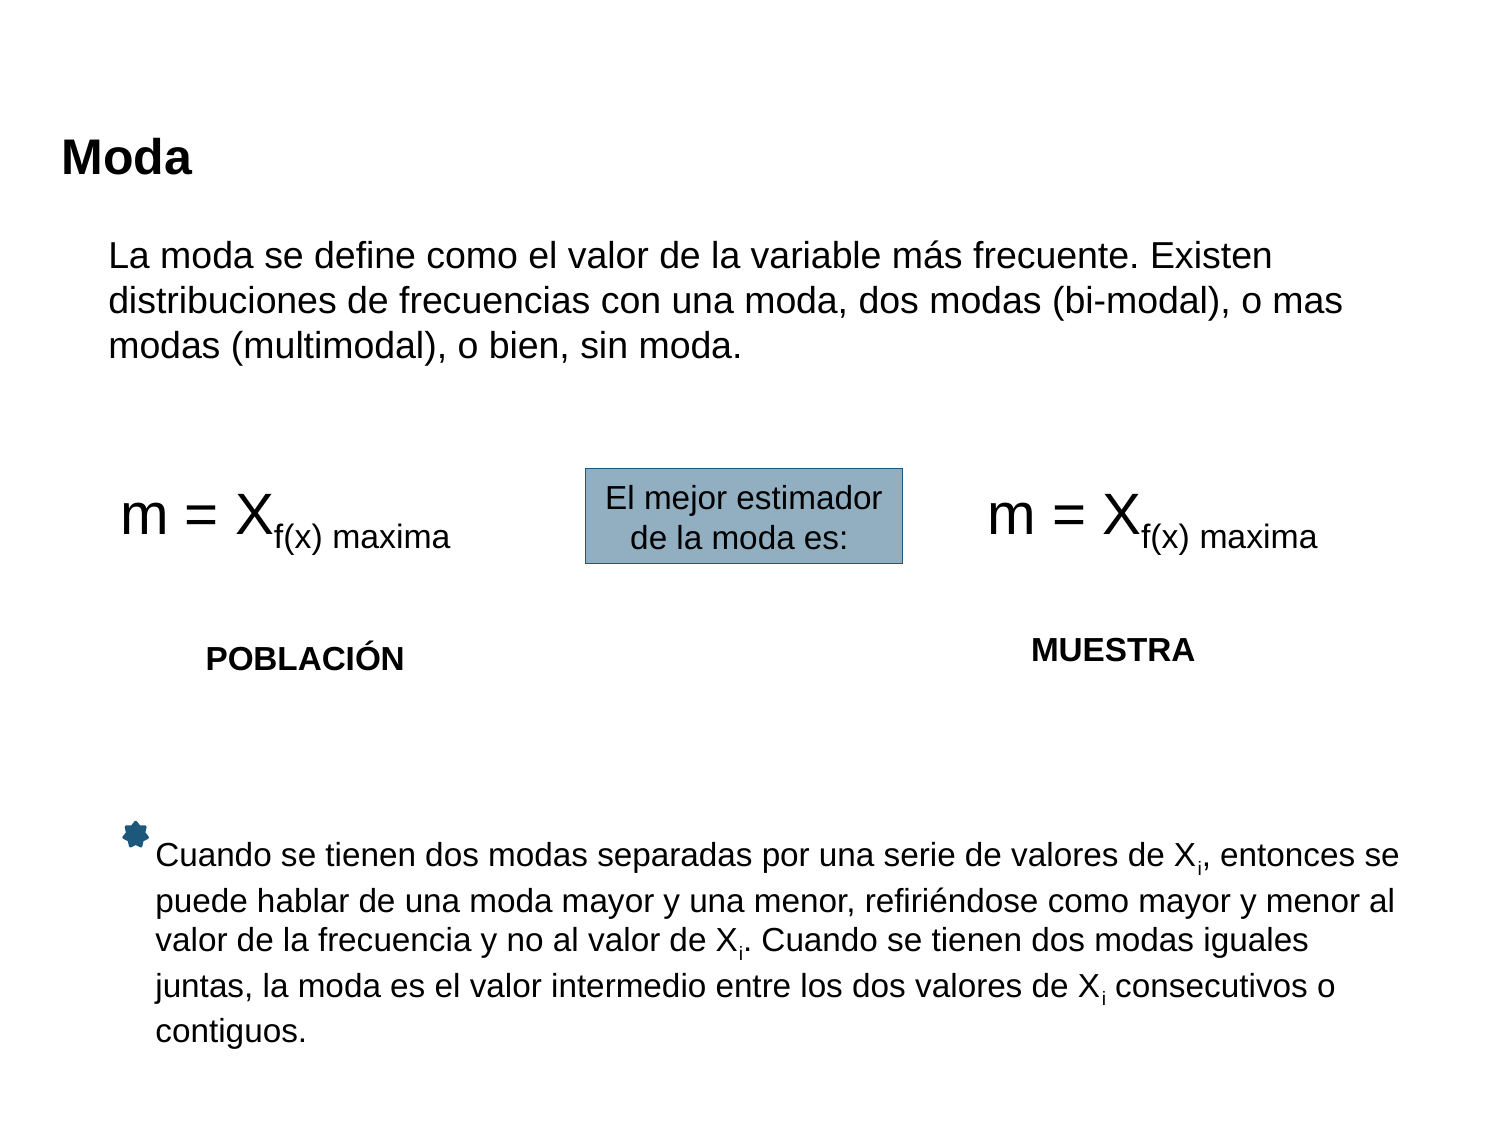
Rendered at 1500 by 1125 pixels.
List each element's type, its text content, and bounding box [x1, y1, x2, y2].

text_box MUESTRA [984, 621, 1243, 676]
text_box [122, 820, 149, 848]
text_box POBLACIÓN [175, 629, 435, 685]
text_box El mejor estimador de la moda es: [585, 468, 903, 564]
text_box Moda [46, 117, 422, 192]
text_box La moda se define como el valor de la variable más frecuente. Existen distribuciones de frecuencias con una moda, dos modas (bi-modal), o mas modas (multimodal), o bien, sin moda. [93, 223, 1442, 374]
text_box m = Xf(x) maxima [972, 468, 1407, 564]
text_box m = Xf(x) maxima [105, 468, 539, 564]
text_box Cuando se tienen dos modas separadas por una serie de valores de Xi, entonces se puede hablar de una moda mayor y una menor, refiriéndose como mayor y menor al valor de la frecuencia y no al valor de Xi. Cuando se tienen dos modas iguales juntas, la moda es el valor intermedio entre los dos valores de Xi consecutivos o contiguos. [140, 825, 1430, 1057]
